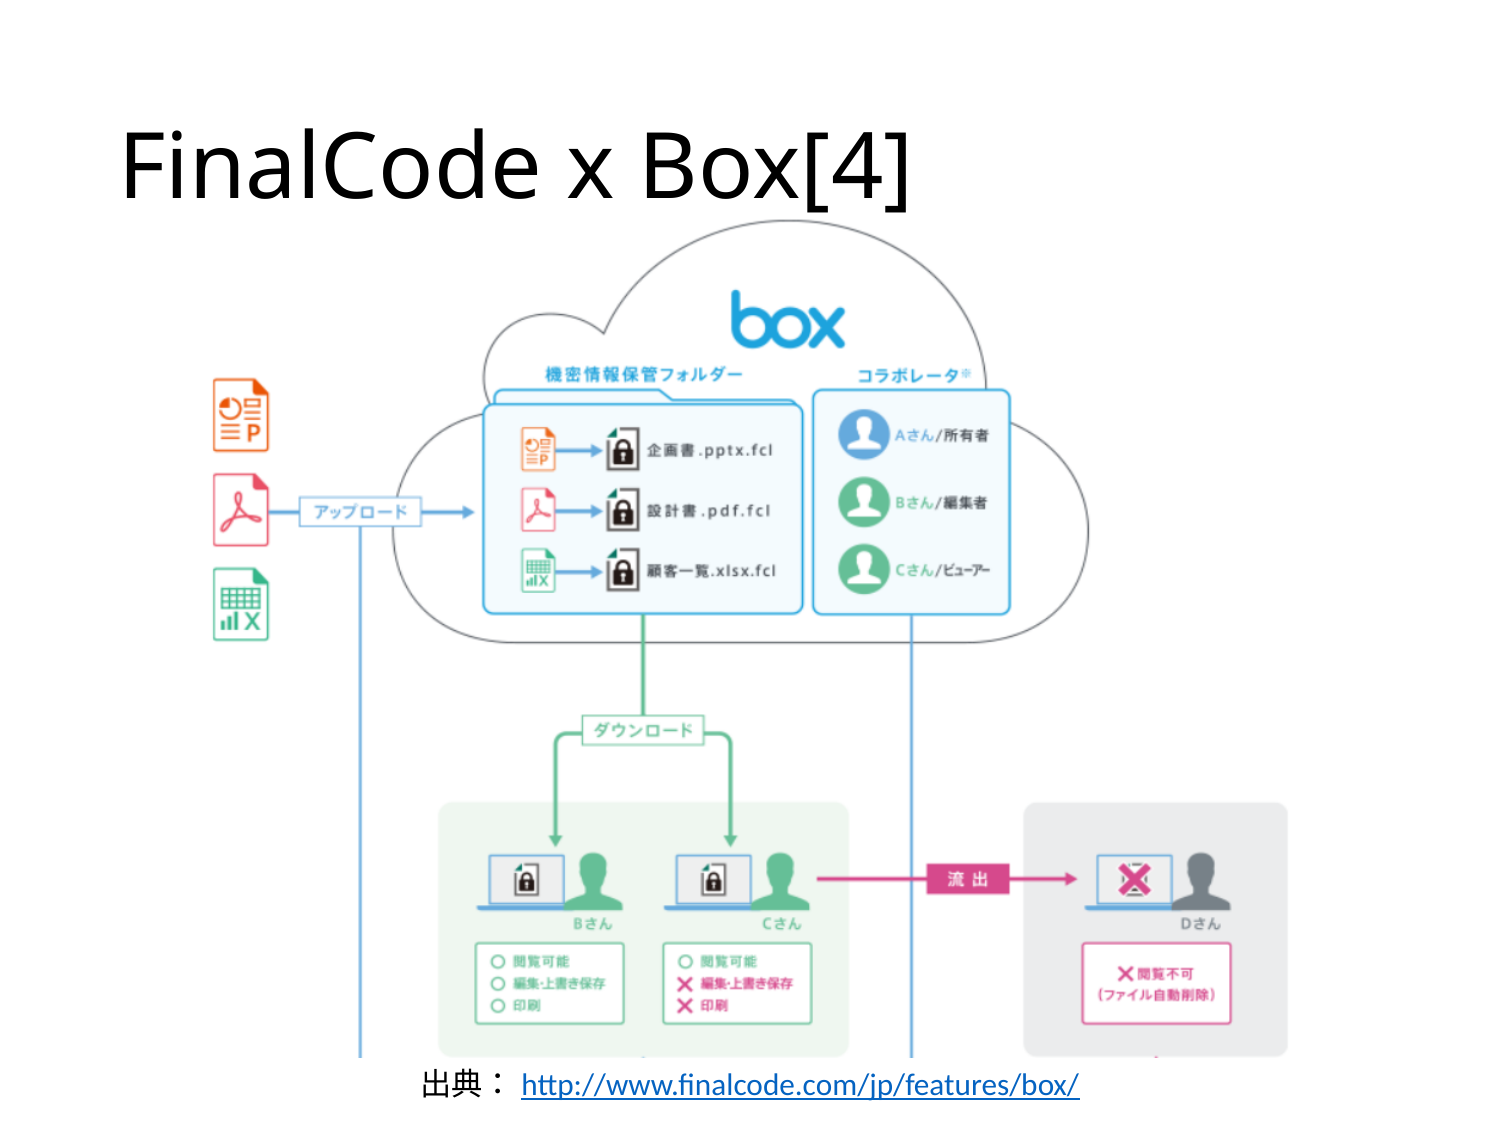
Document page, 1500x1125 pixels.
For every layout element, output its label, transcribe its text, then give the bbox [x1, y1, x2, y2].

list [207, 215, 1293, 1058]
title FinalCode x Box[4] [103, 59, 1397, 278]
text_box 出典：http://www.finalcode.com/jp/features/box/ [405, 1058, 1095, 1110]
